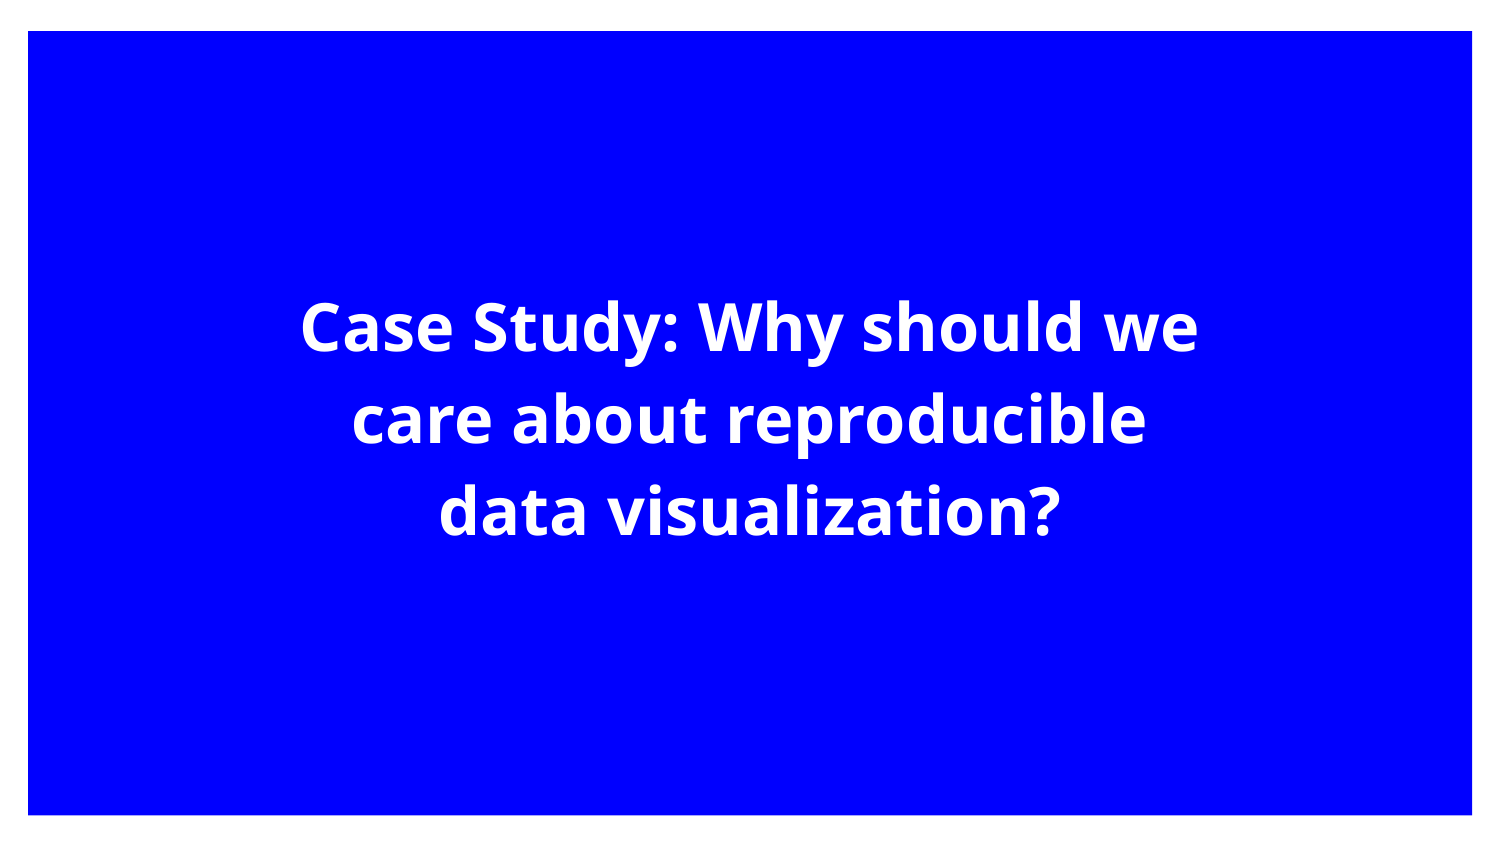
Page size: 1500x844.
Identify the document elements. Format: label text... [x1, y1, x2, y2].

text_box [28, 31, 1473, 816]
subtitle Case Study: Why should we care about reproducible data visualization? [259, 257, 1241, 587]
